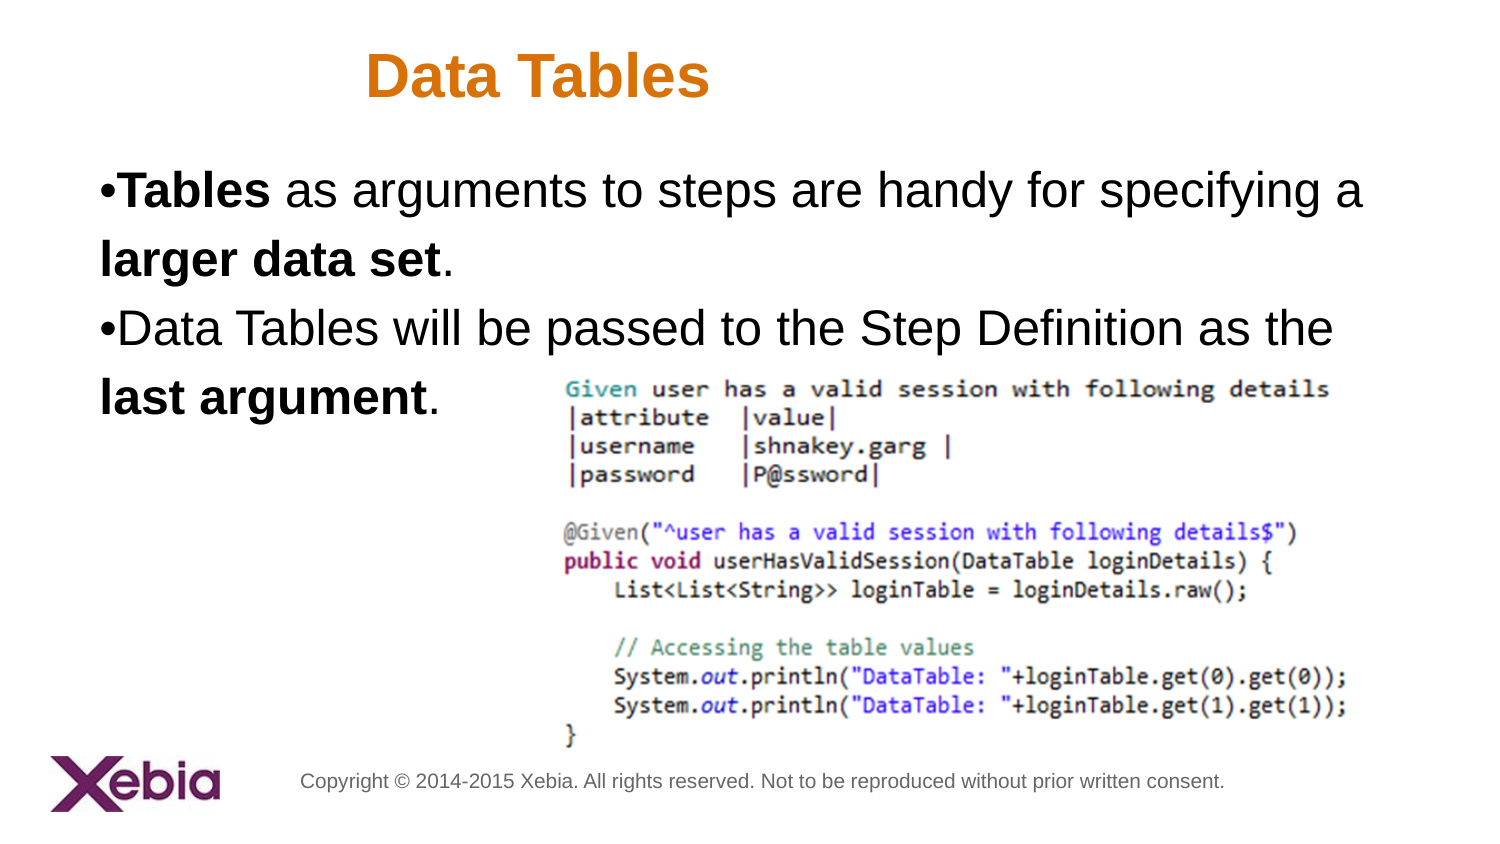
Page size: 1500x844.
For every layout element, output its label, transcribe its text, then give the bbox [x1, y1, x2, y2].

title •Tables as arguments to steps are handy for specifying a larger data set. •Data Tables will be passed to the Step Definition as the last argument. [84, 145, 1443, 440]
title Data Tables [50, 7, 1410, 126]
text_box Copyright © 2014-2015 Xebia. All rights reserved. Not to be reproduced without prior written consent. [285, 752, 1401, 808]
picture [553, 374, 1357, 757]
picture [50, 756, 220, 813]
